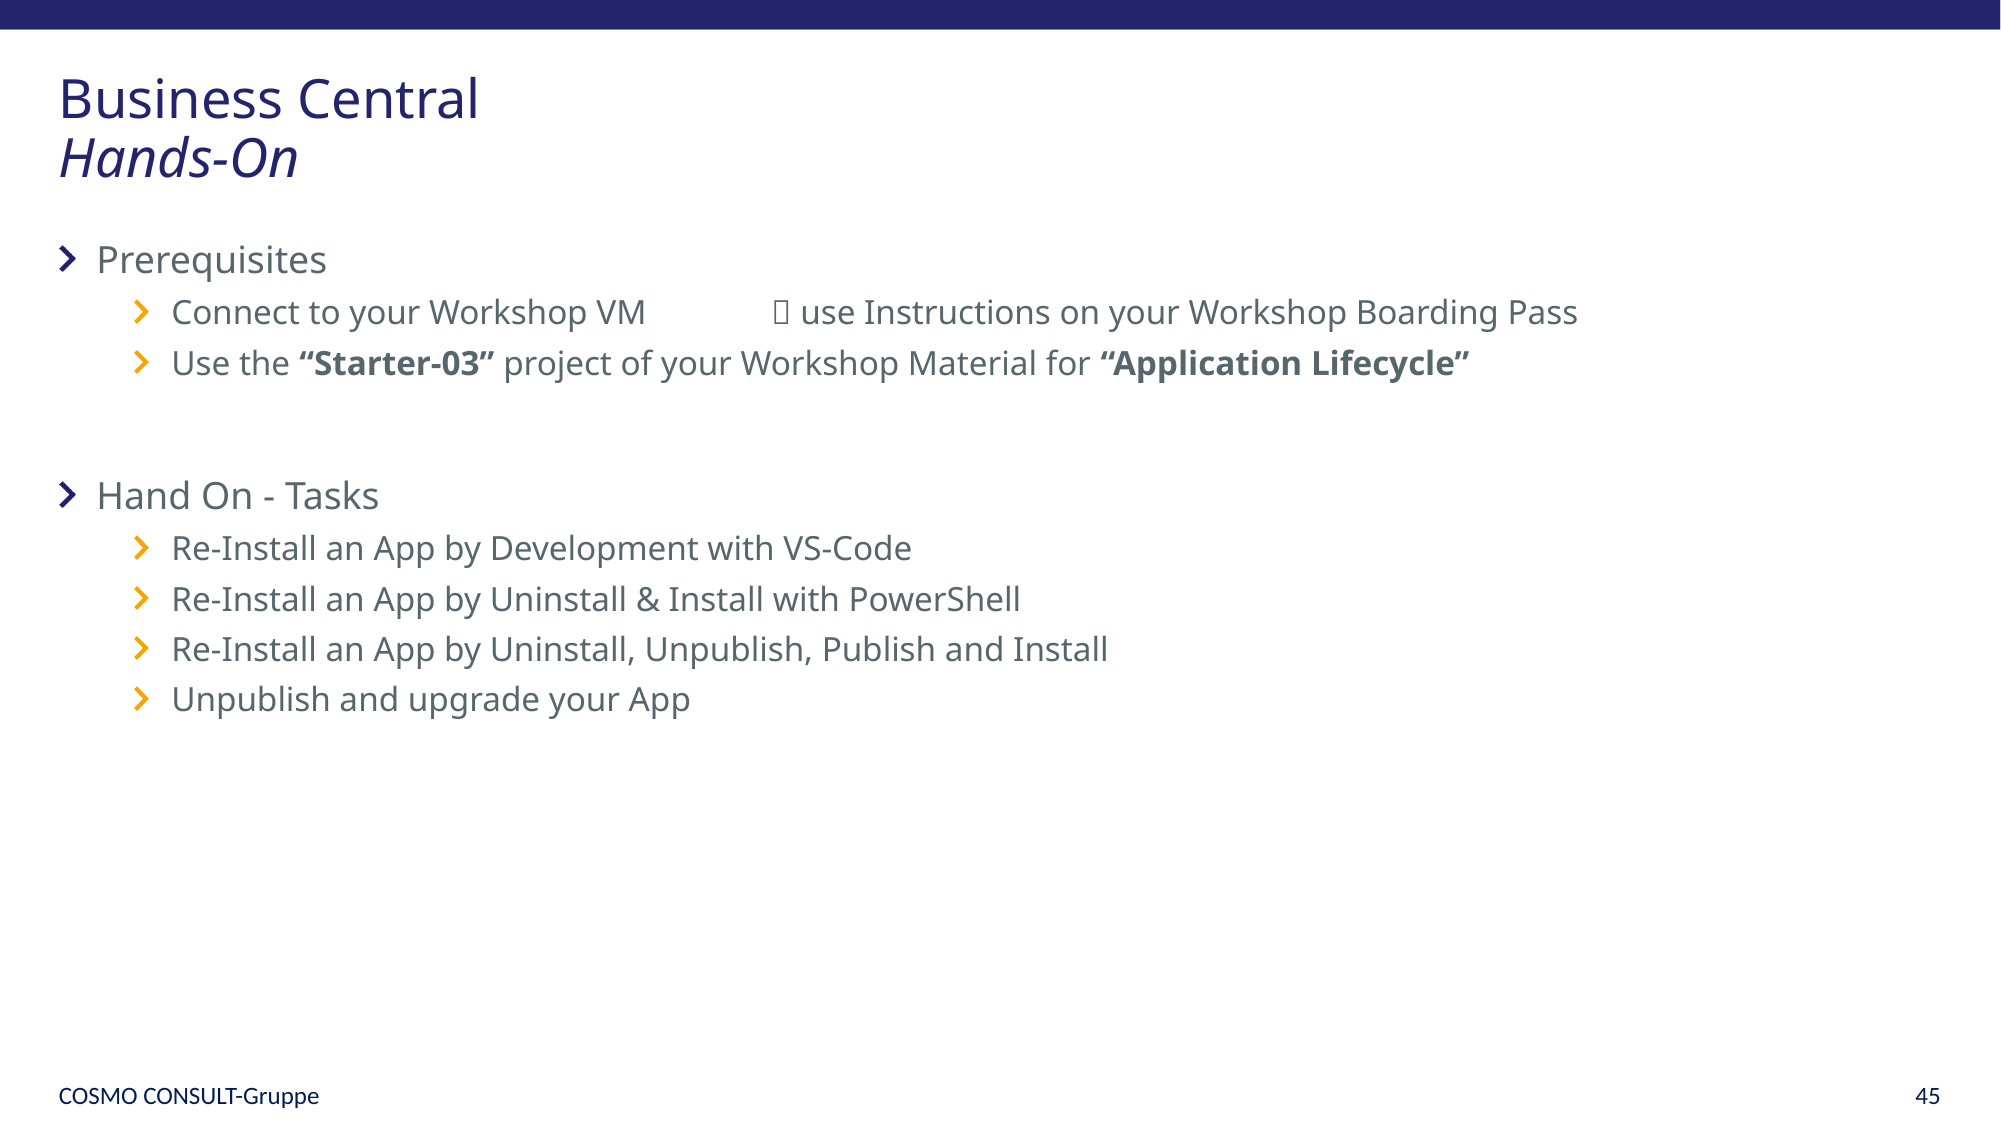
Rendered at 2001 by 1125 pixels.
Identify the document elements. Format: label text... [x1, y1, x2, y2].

picture [134, 299, 149, 324]
picture [59, 245, 76, 272]
picture [134, 535, 149, 560]
picture [59, 481, 76, 508]
list Prerequisites Connect to your Workshop VM  use Instructions on your Workshop Boarding Pass Use the “Starter-03” project of your Workshop Material for “Application Lifecycle” Hand On - Tasks Re-Install an App by Development with VS-Code Re-Install an App by Uninstall & Install with PowerShell Re-Install an App by Uninstall, Unpublish, Publish and Install Unpublish and upgrade your App [58, 235, 1941, 1040]
picture [134, 636, 149, 660]
picture [134, 686, 149, 711]
picture [134, 350, 149, 374]
title Business Central Hands-On [59, 59, 1940, 189]
picture [134, 586, 149, 610]
